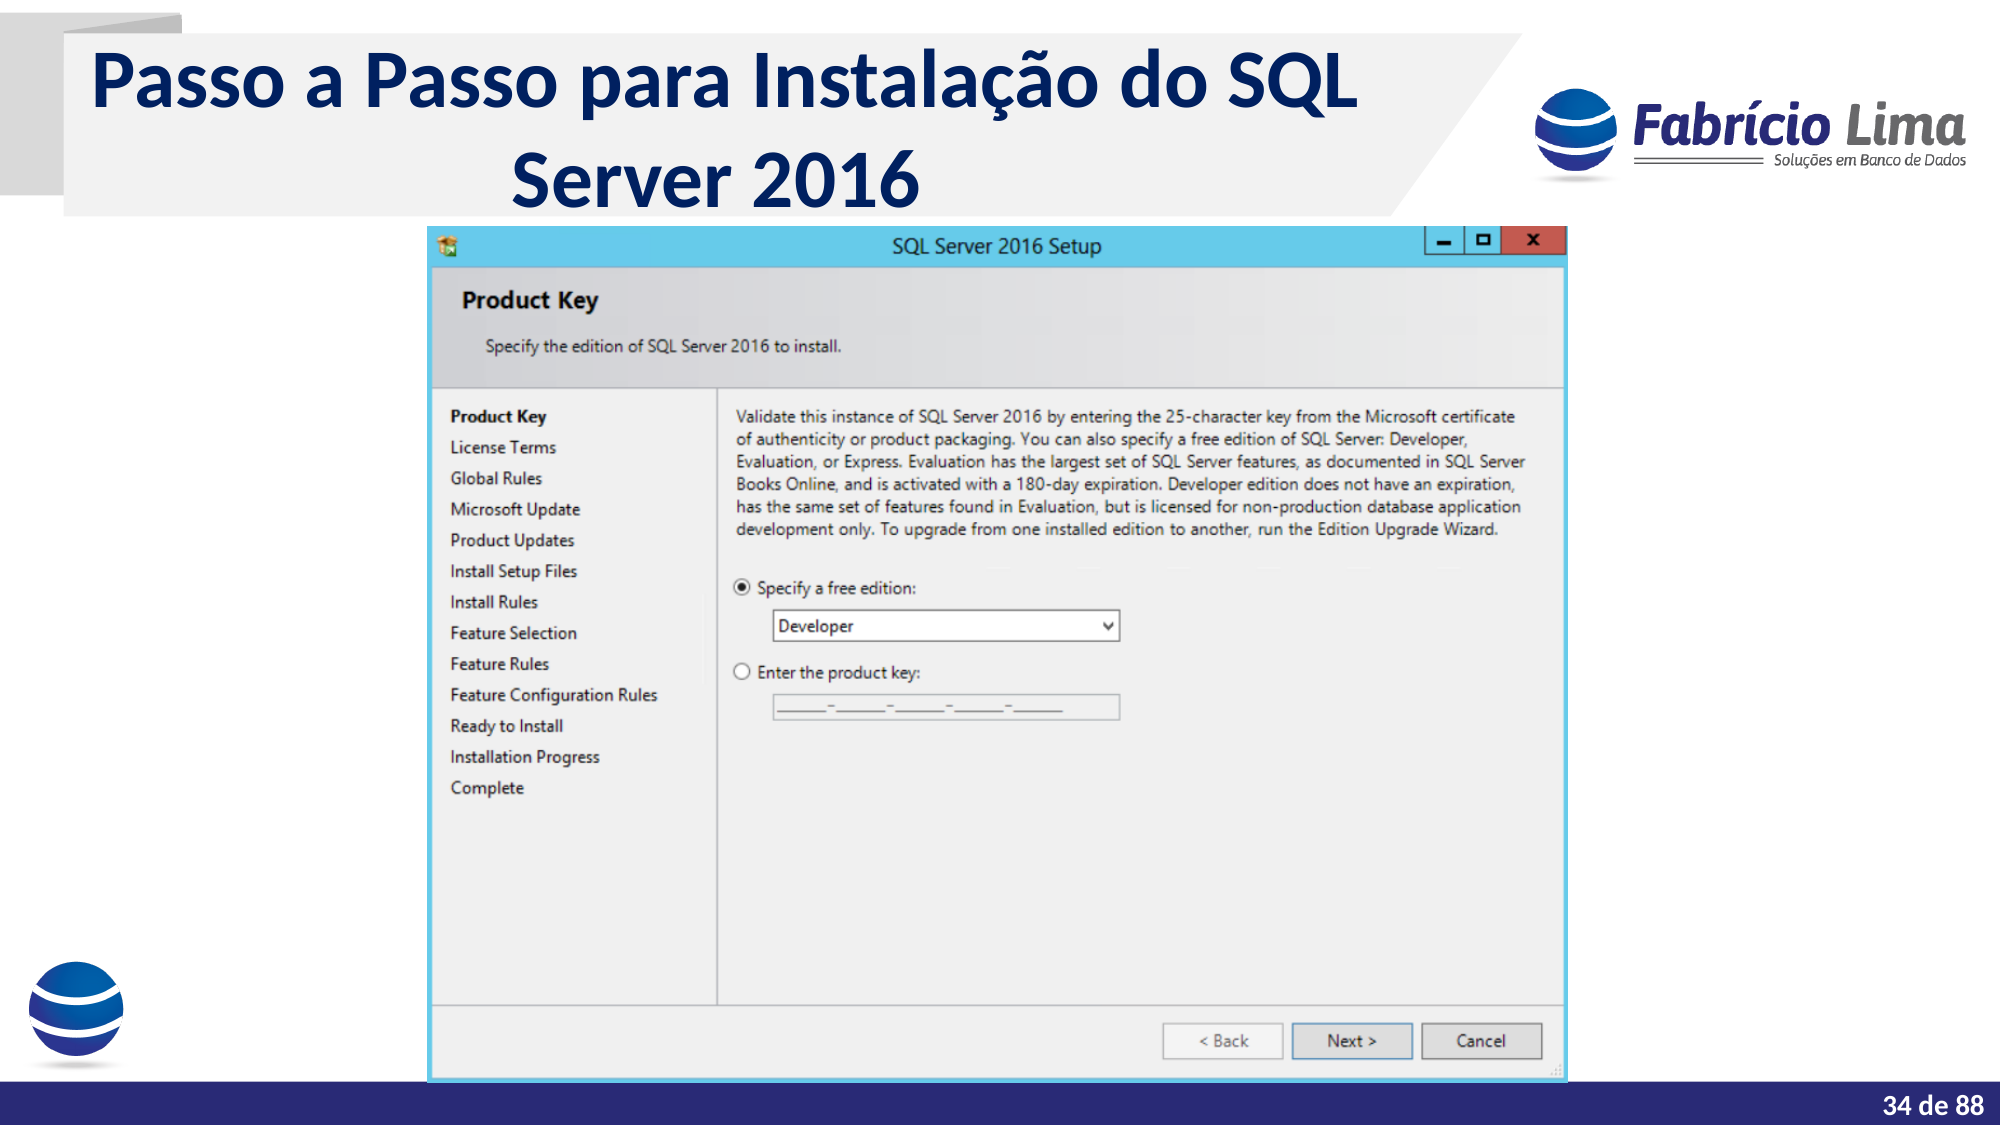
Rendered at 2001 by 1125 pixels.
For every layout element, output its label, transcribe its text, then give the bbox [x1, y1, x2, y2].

picture [1501, 42, 1997, 217]
picture [427, 226, 1568, 1083]
picture [14, 951, 137, 1082]
text_box Passo a Passo para Instalação do SQL Server 2016 [62, 33, 1390, 214]
slide_number 32 de 88 [1718, 1083, 2000, 1125]
